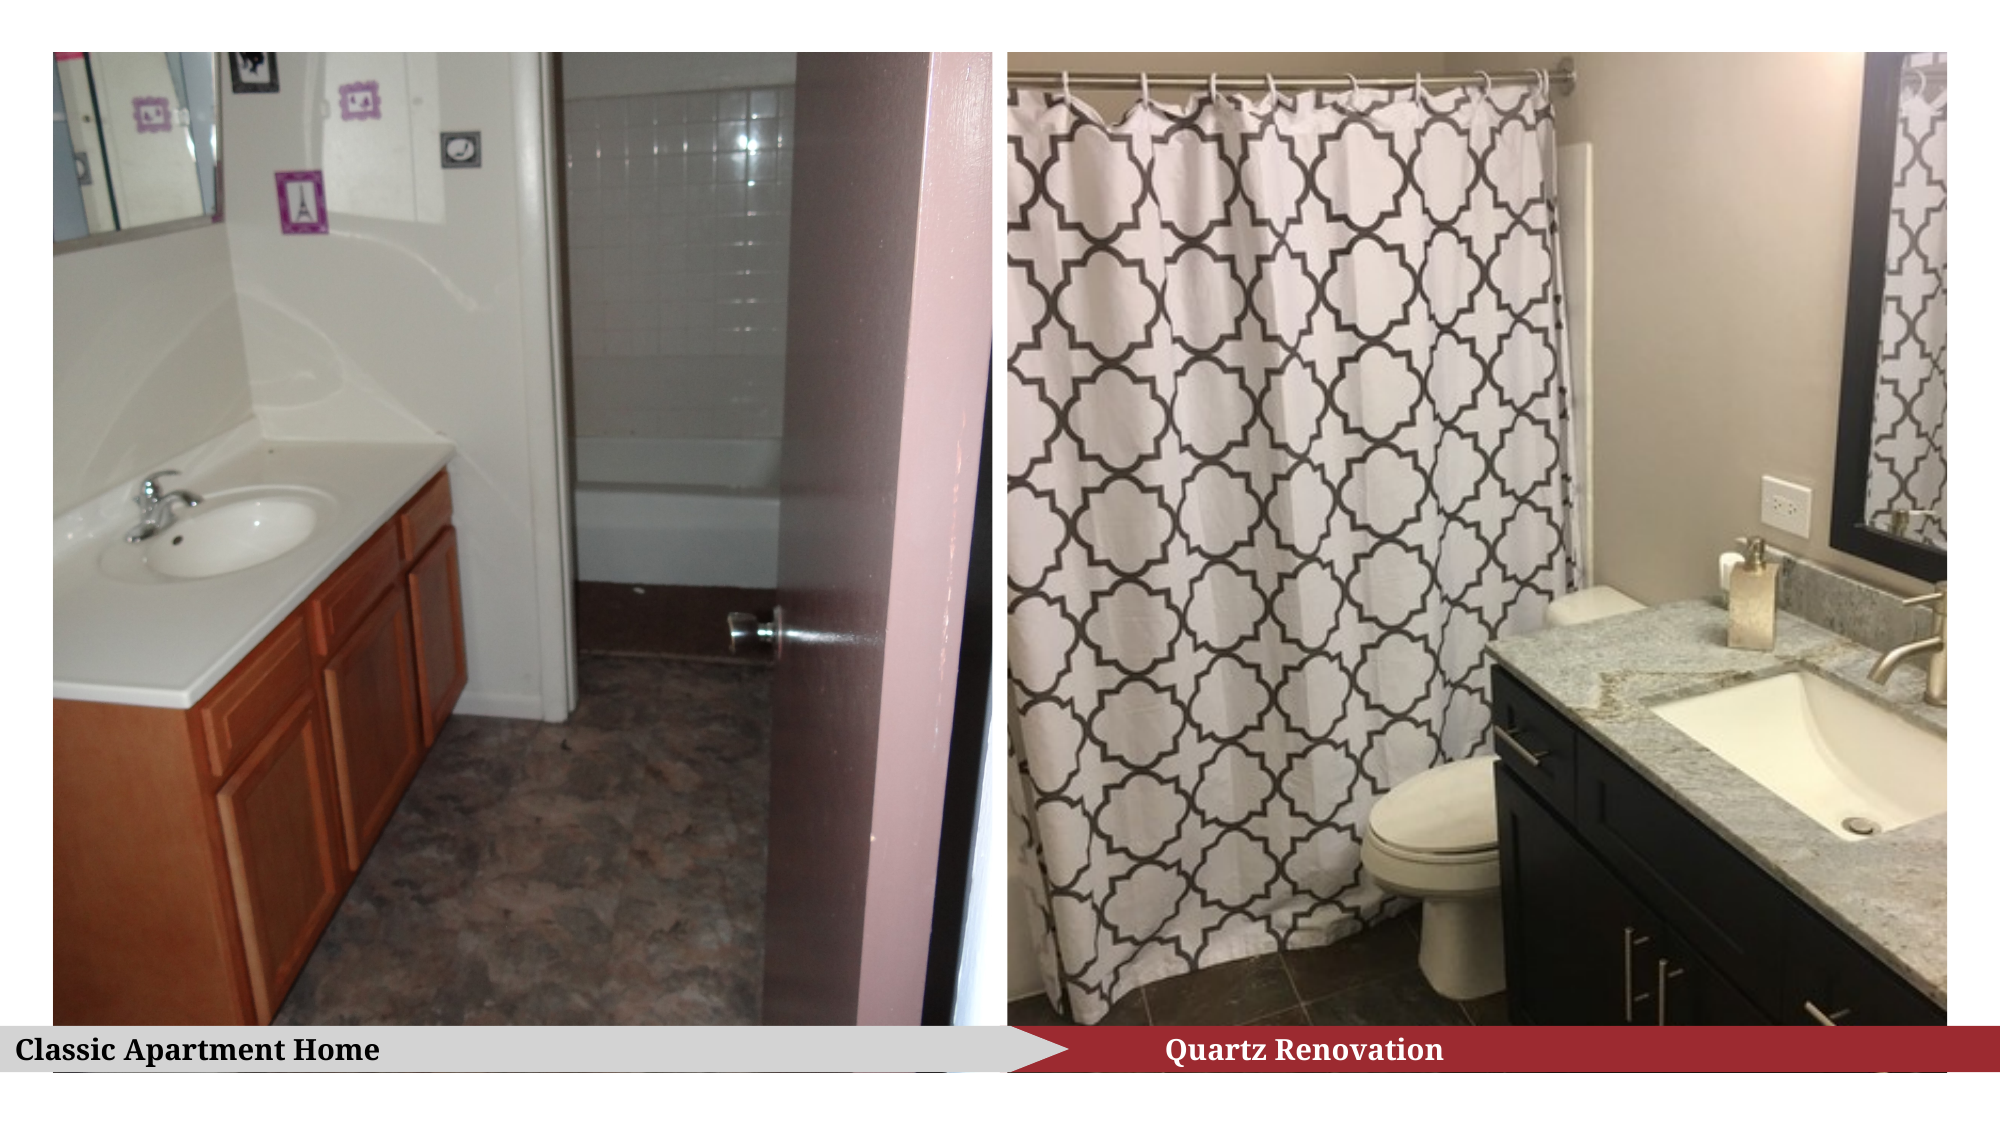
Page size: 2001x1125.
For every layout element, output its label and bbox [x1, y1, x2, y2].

picture [12, 52, 1948, 1025]
text_box [0, 1025, 2000, 1073]
